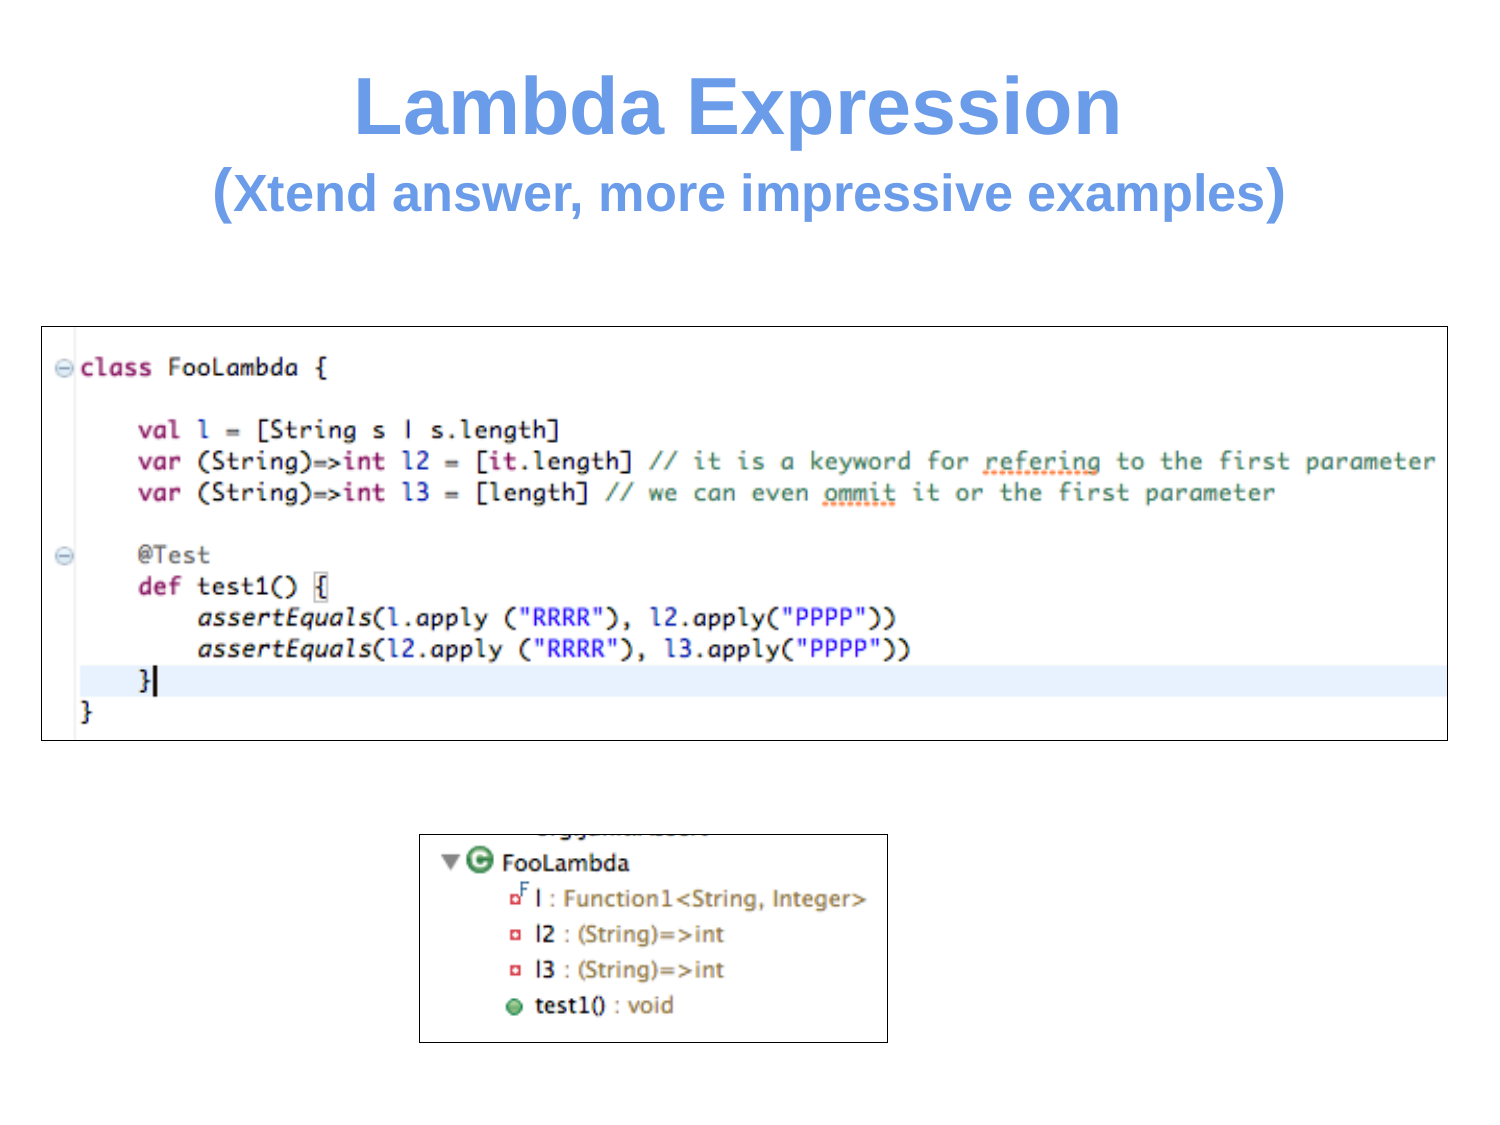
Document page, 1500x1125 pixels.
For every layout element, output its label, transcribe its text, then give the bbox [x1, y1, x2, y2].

title Lambda Expression (Xtend answer, more impressive examples) [75, 45, 1425, 233]
picture [418, 833, 889, 1043]
picture [41, 325, 1448, 741]
